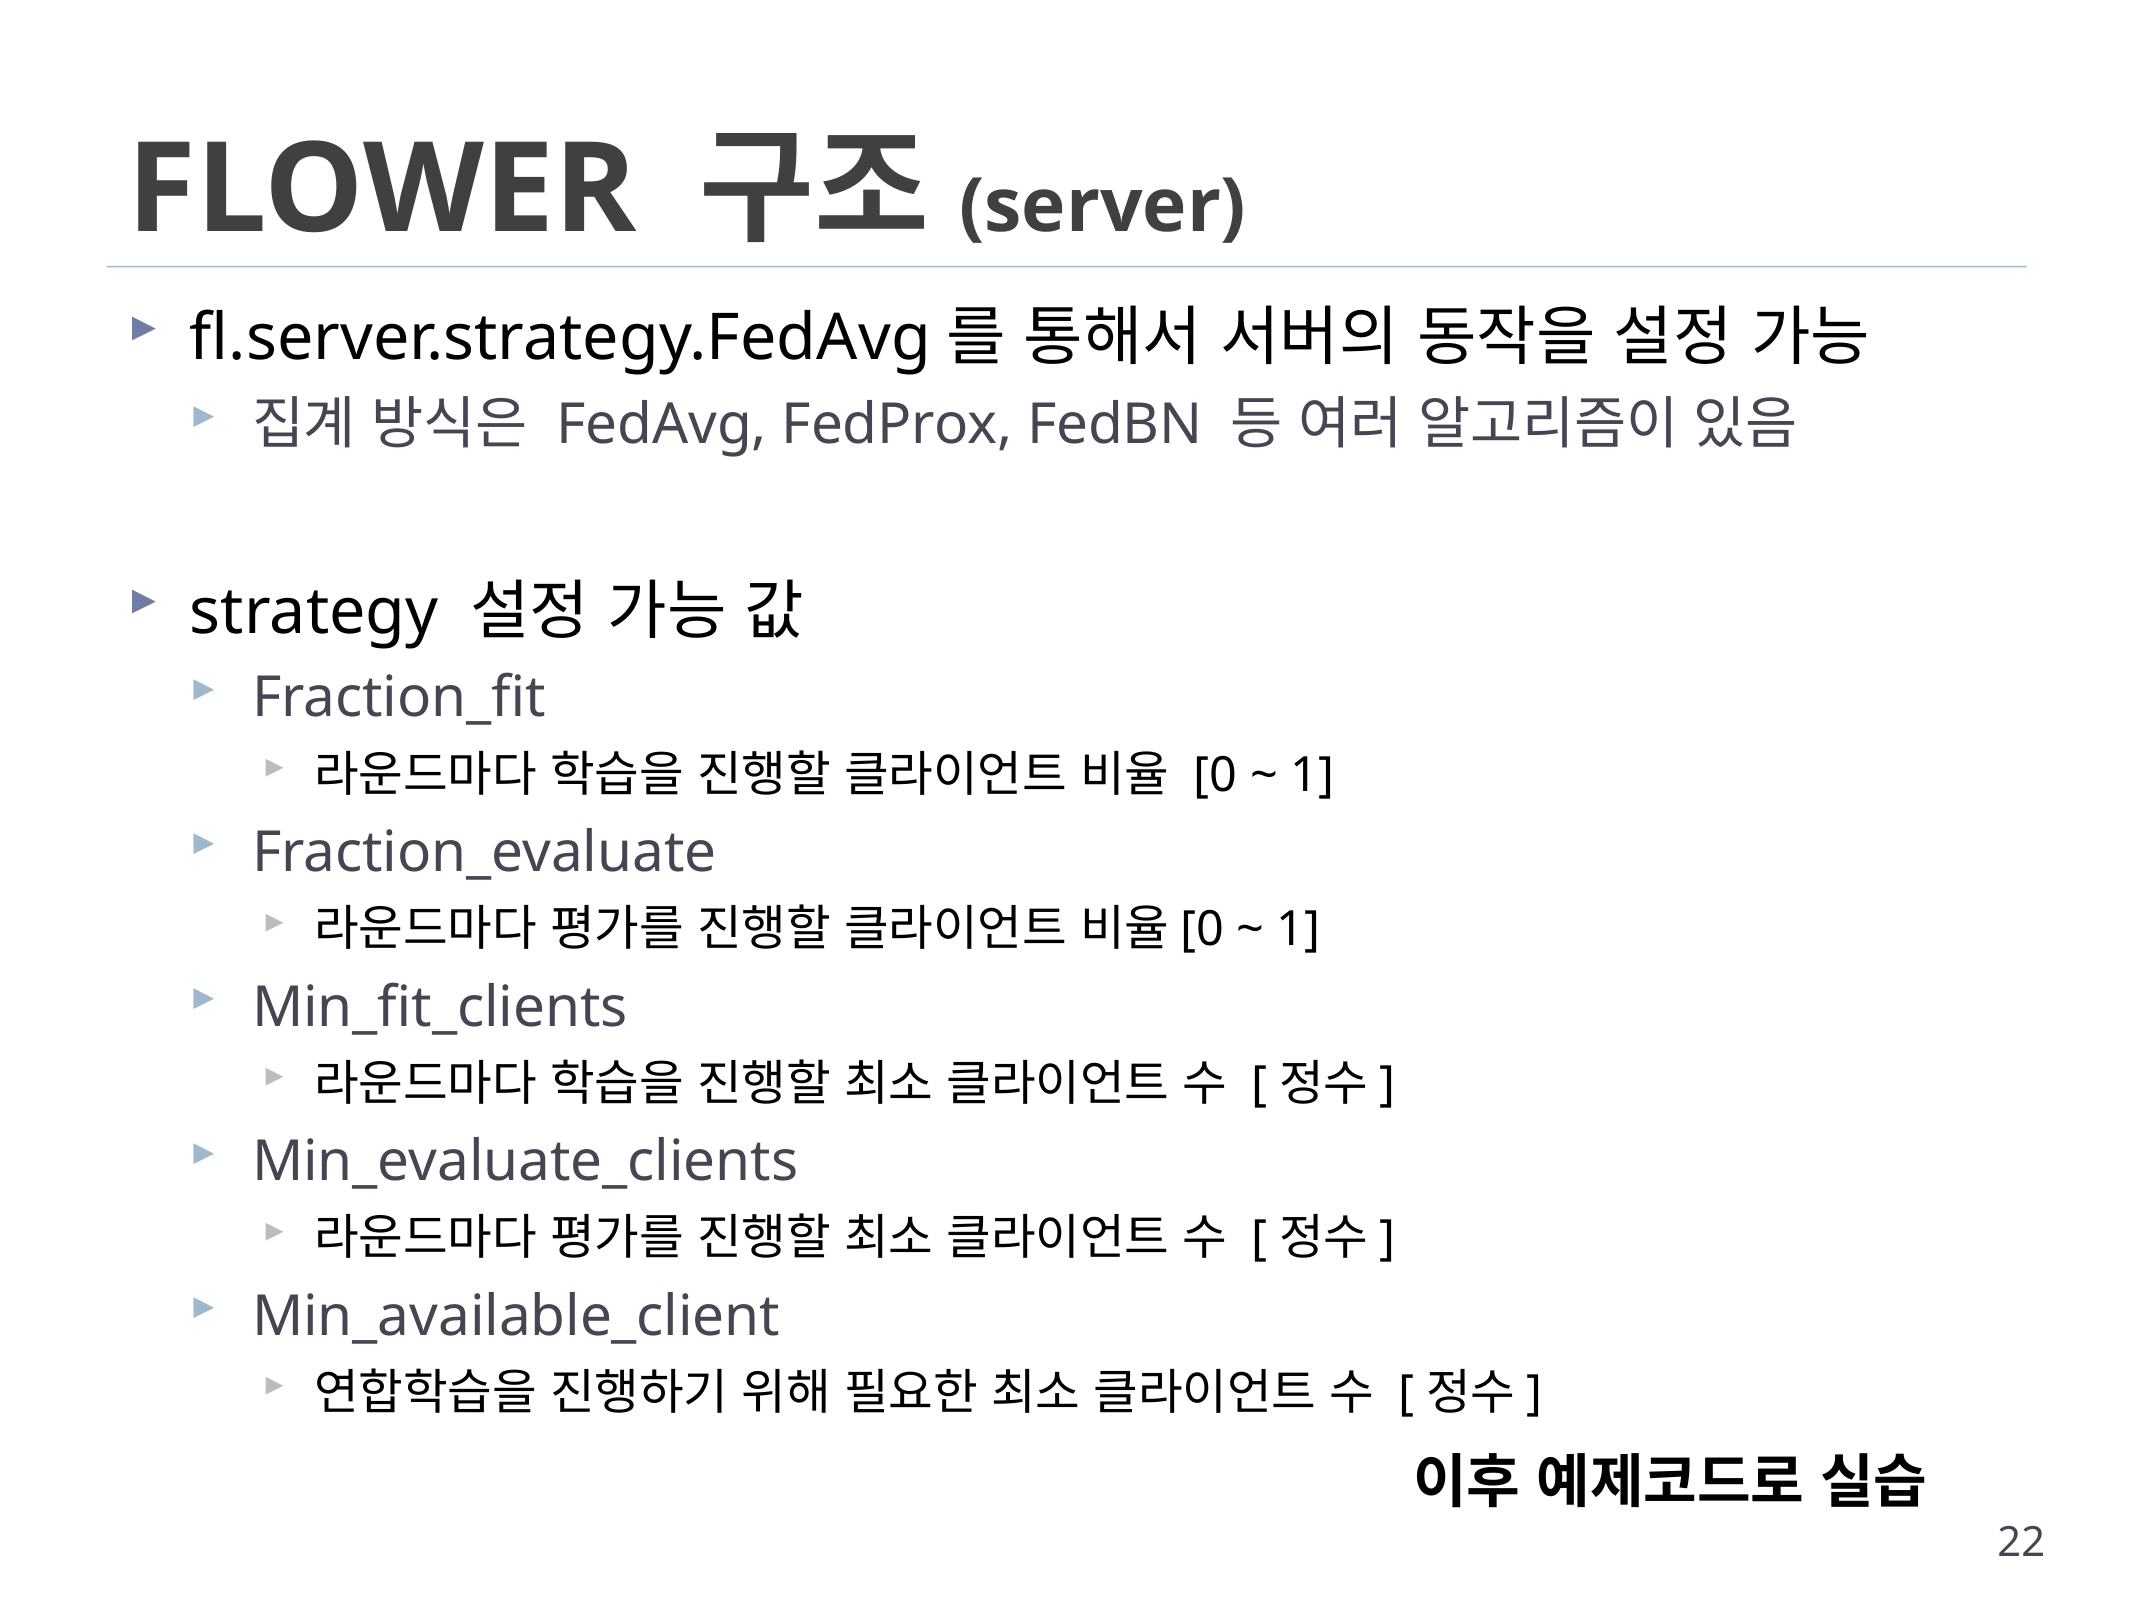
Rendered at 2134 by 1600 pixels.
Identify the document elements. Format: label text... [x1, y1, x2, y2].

title FLOWER 구조(server) [106, 42, 2027, 267]
list fl.server.strategy.FedAvg를 통해서 서버의 동작을 설정 가능 집계 방식은 FedAvg, FedProx, FedBN 등 여러 알고리즘이 있음 strategy 설정 가능 값 Fraction_fit 라운드마다 학습을 진행할 클라이언트 비율 [0 ~ 1] Fraction_evaluate 라운드마다 평가를 진행할 클라이언트 비율[0 ~ 1] Min_fit_clients 라운드마다 학습을 진행할 최소 클라이언트 수 [정수] Min_evaluate_clients 라운드마다 평가를 진행할 최소 클라이언트 수 [정수] Min_available_client 연합학습을 진행하기 위해 필요한 최소 클라이언트 수 [정수] [106, 284, 2027, 1437]
slide_number 22 [1976, 1504, 2118, 1590]
text_box 이후 예제코드로 실습 [1398, 1436, 1943, 1522]
